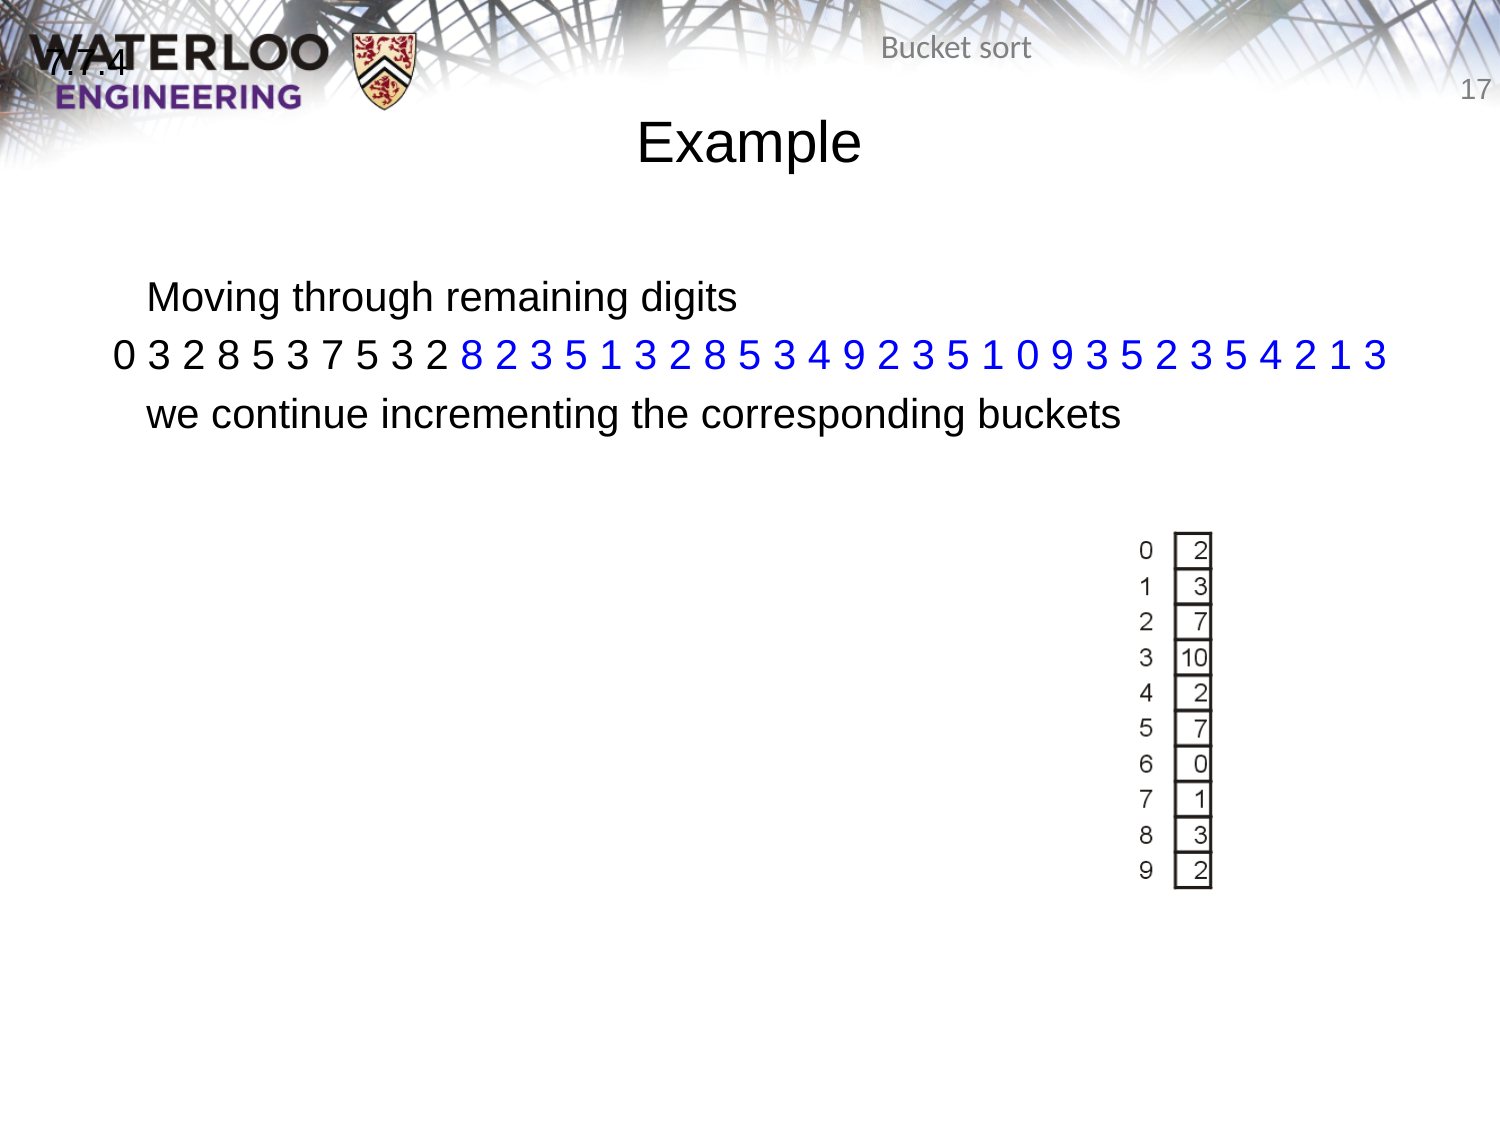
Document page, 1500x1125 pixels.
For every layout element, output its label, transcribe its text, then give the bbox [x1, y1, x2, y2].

list Moving through remaining digits 0 3 2 8 5 3 7 5 3 2 8 2 3 5 1 3 2 8 5 3 4 9 2 3 5 1 0 9 3 5 2 3 5 4 2 1 3 we continue incrementing the corresponding buckets [74, 262, 1426, 1006]
picture [0, 0, 1500, 1125]
title Example [74, 44, 1426, 233]
text_box 7.7.4 [30, 30, 143, 91]
